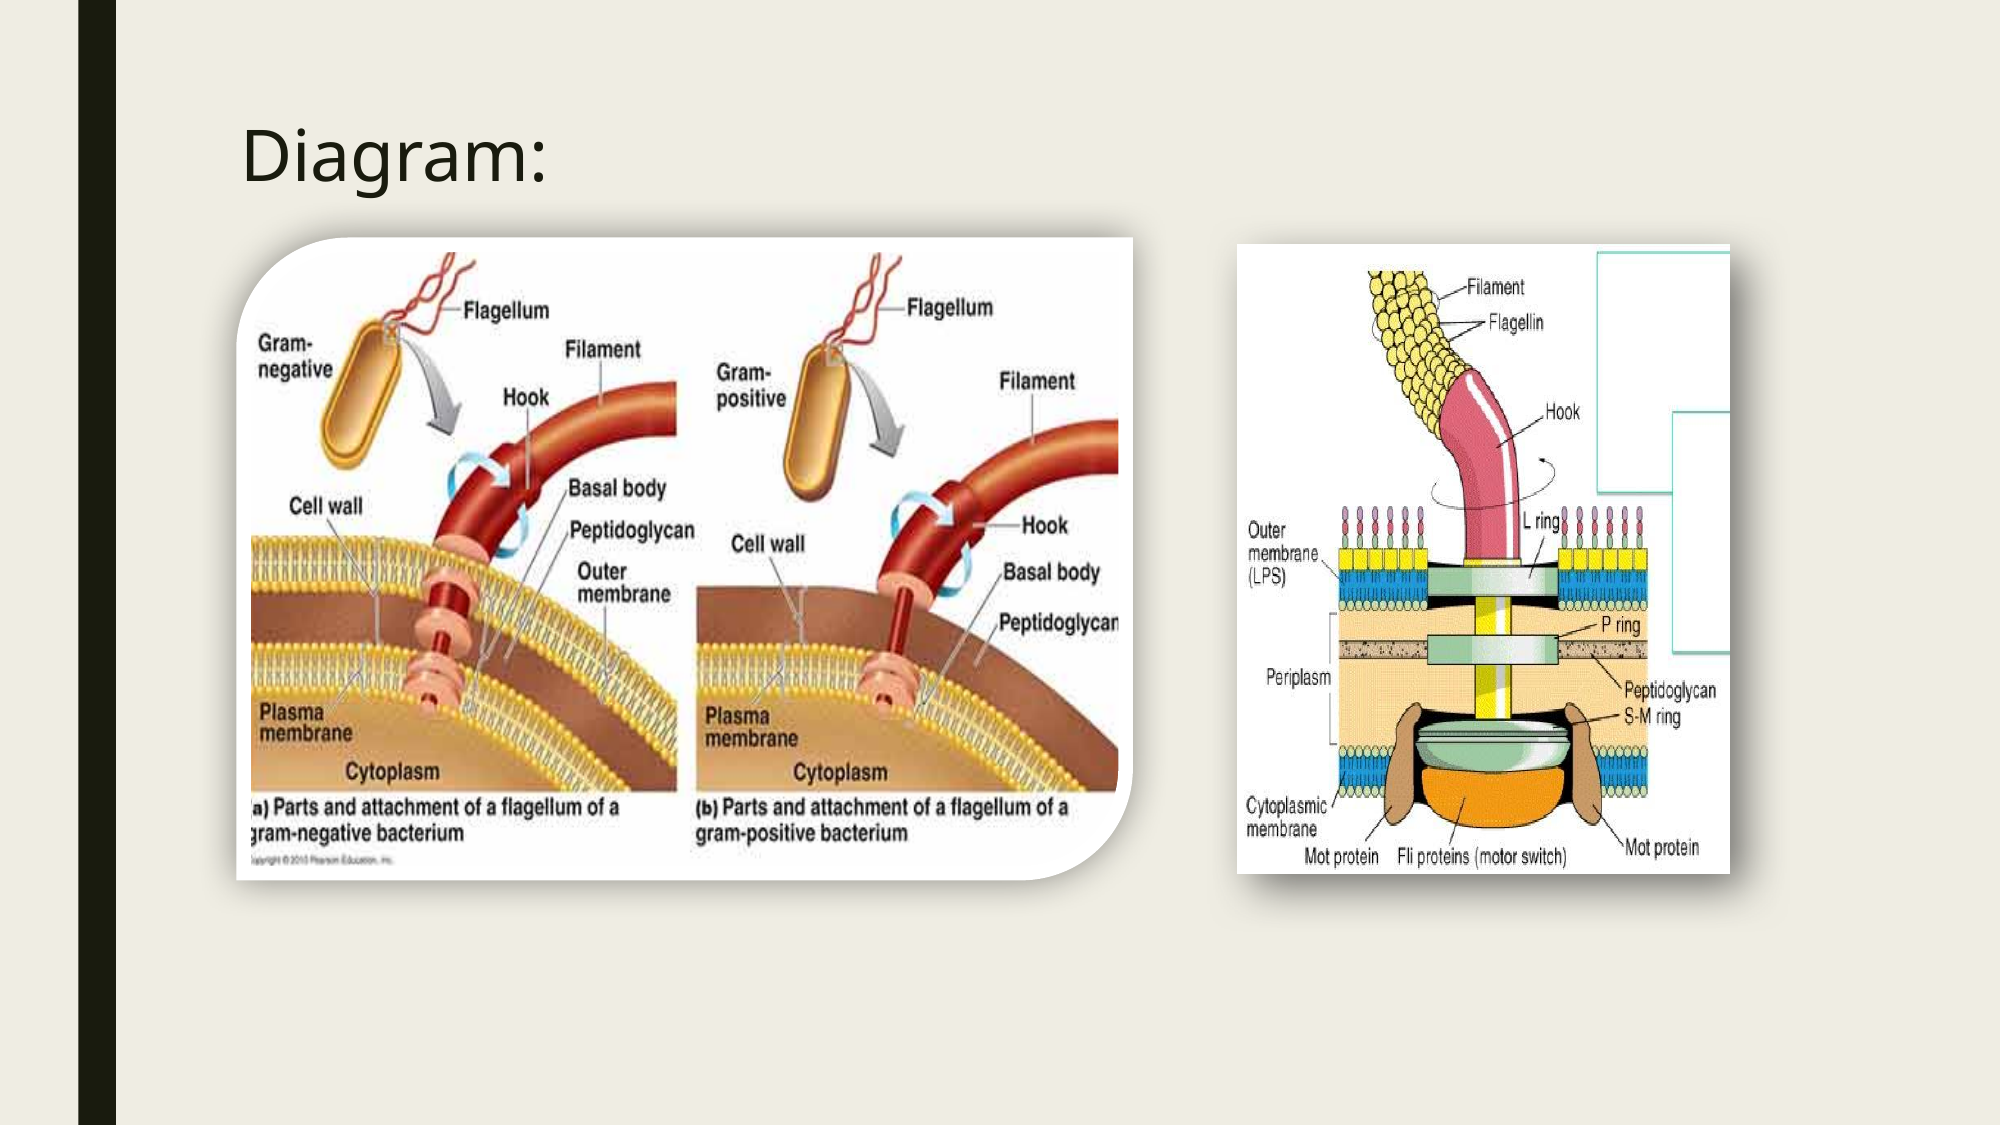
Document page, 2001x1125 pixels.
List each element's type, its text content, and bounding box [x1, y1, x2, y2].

picture [1237, 244, 1730, 874]
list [243, 244, 1126, 874]
title Diagram: [225, 112, 1800, 205]
